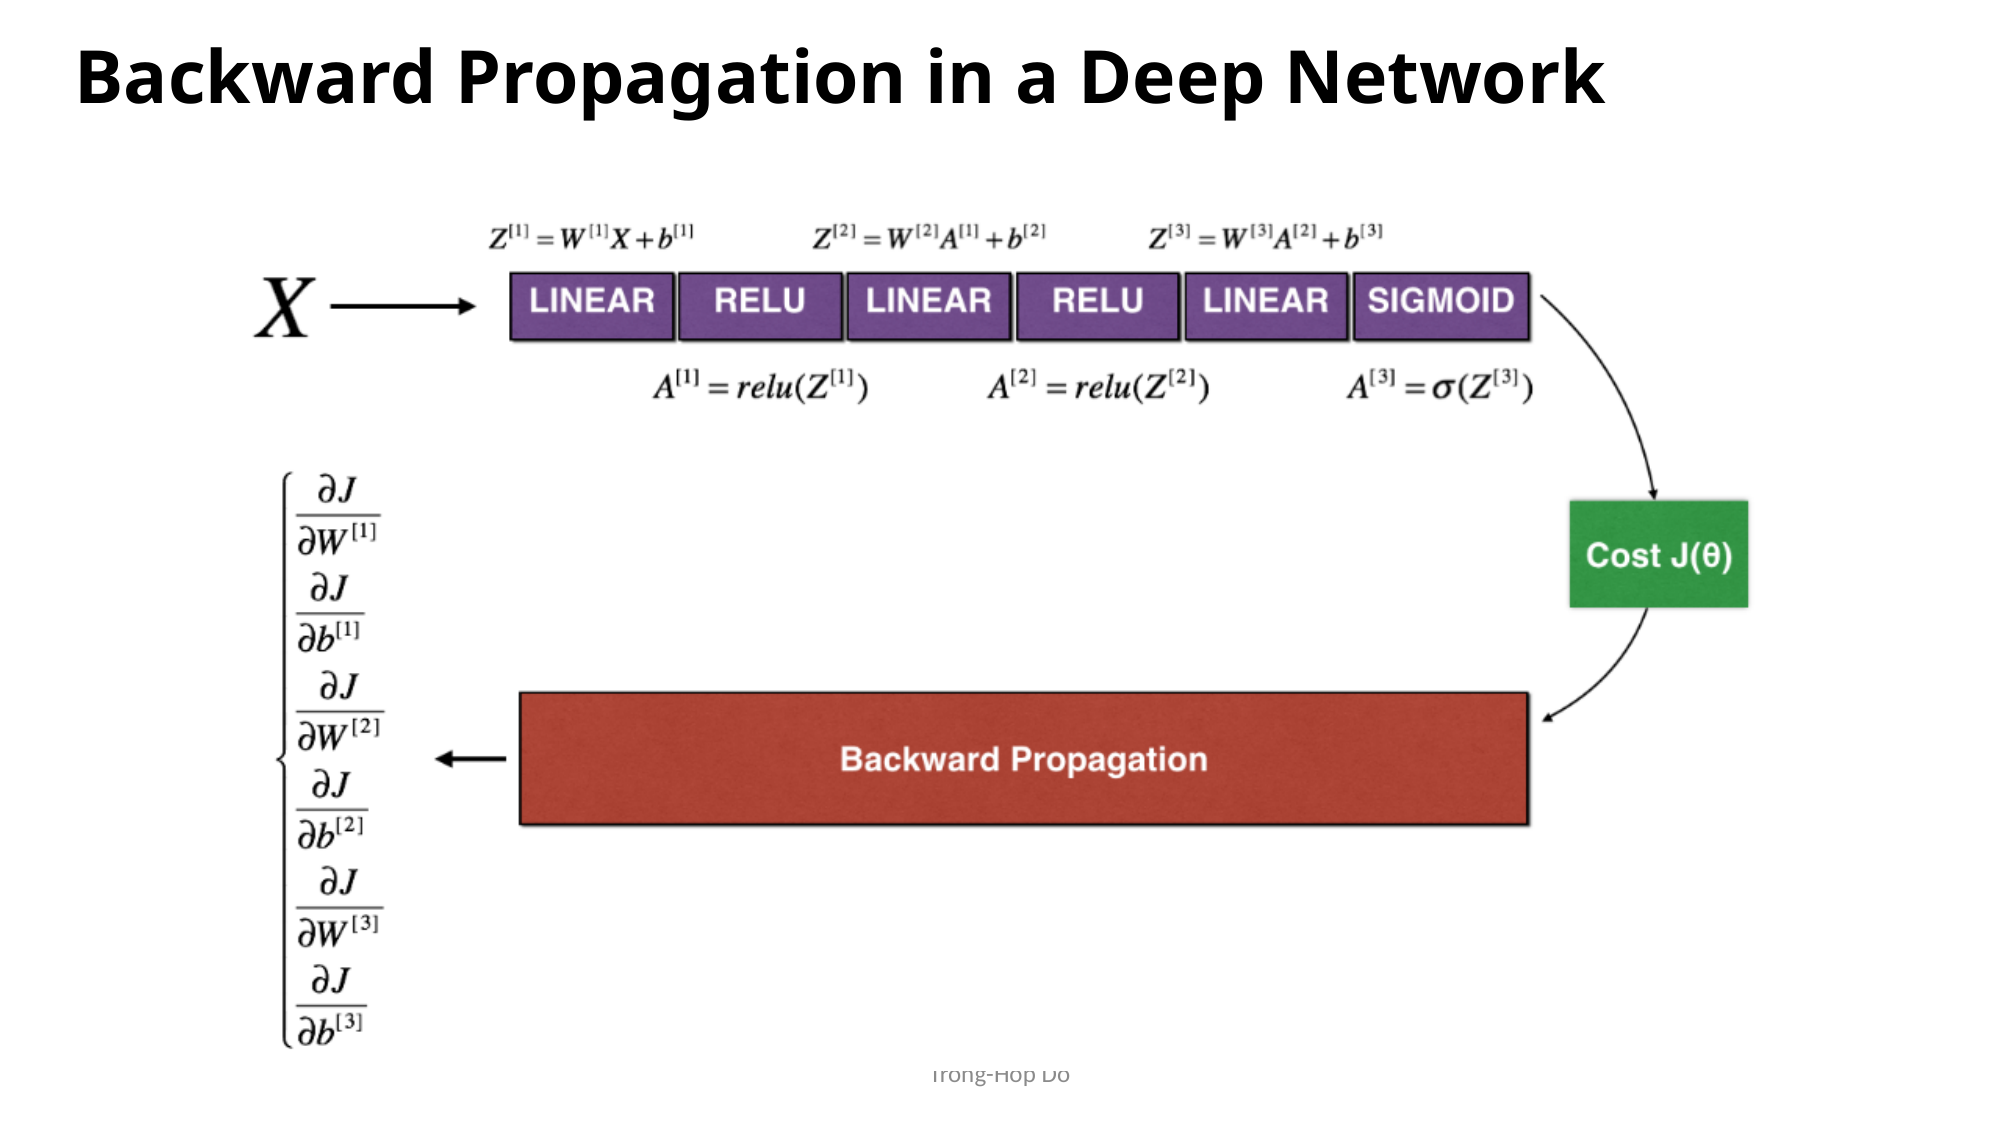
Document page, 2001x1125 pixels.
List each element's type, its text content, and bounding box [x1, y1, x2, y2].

title Backward Propagation in a Deep Network [59, 31, 1658, 128]
picture [239, 176, 1761, 1071]
footer Trong-Hop Do [662, 1071, 1338, 1103]
